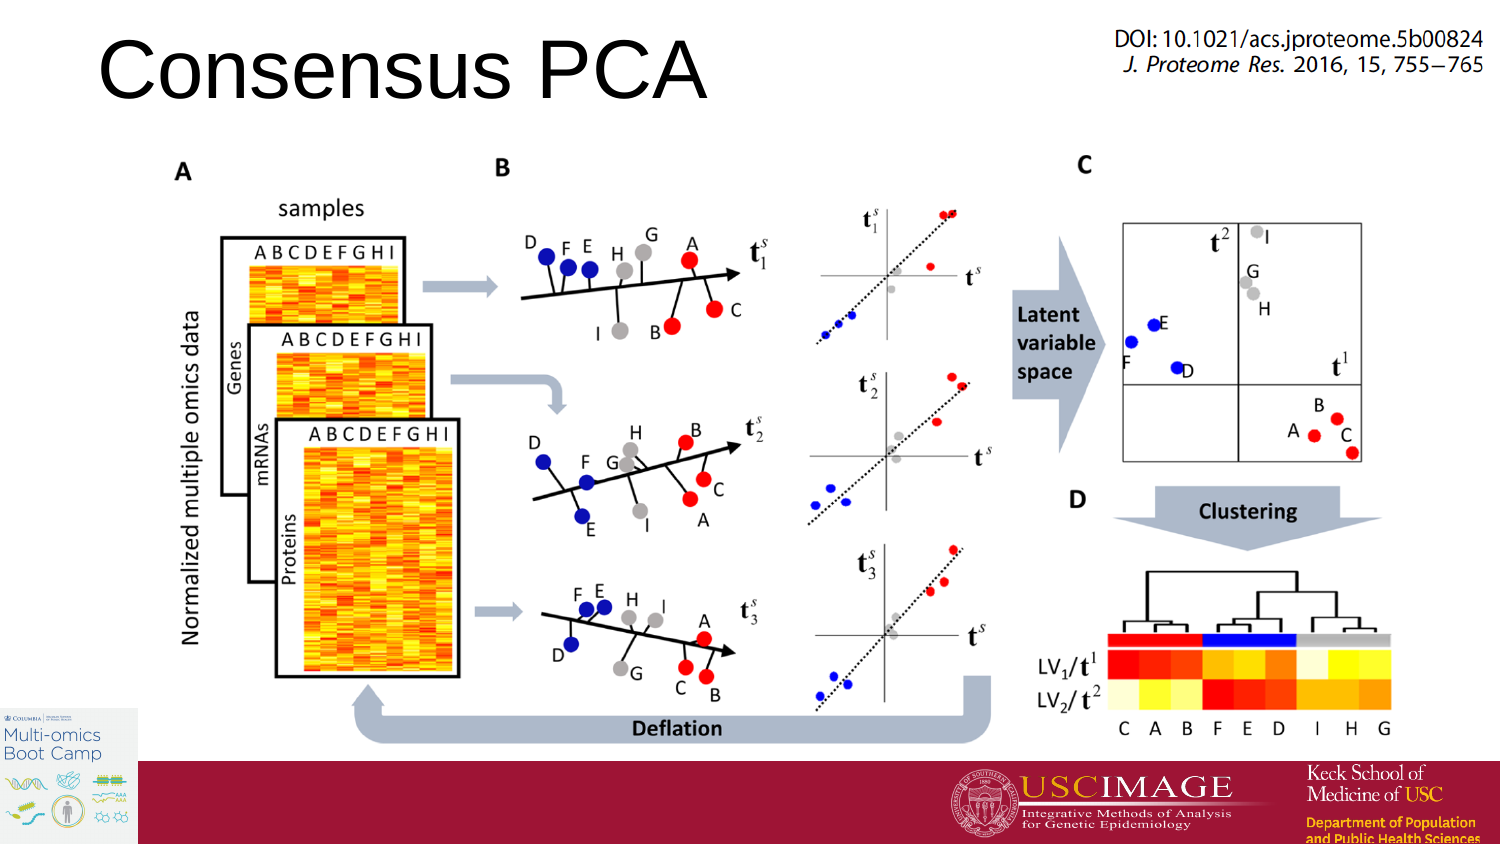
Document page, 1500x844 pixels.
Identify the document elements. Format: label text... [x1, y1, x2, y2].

picture [0, 708, 138, 844]
picture [1103, 7, 1500, 90]
picture [144, 148, 1414, 756]
title Consensus PCA [55, 8, 750, 149]
picture [939, 759, 1340, 844]
